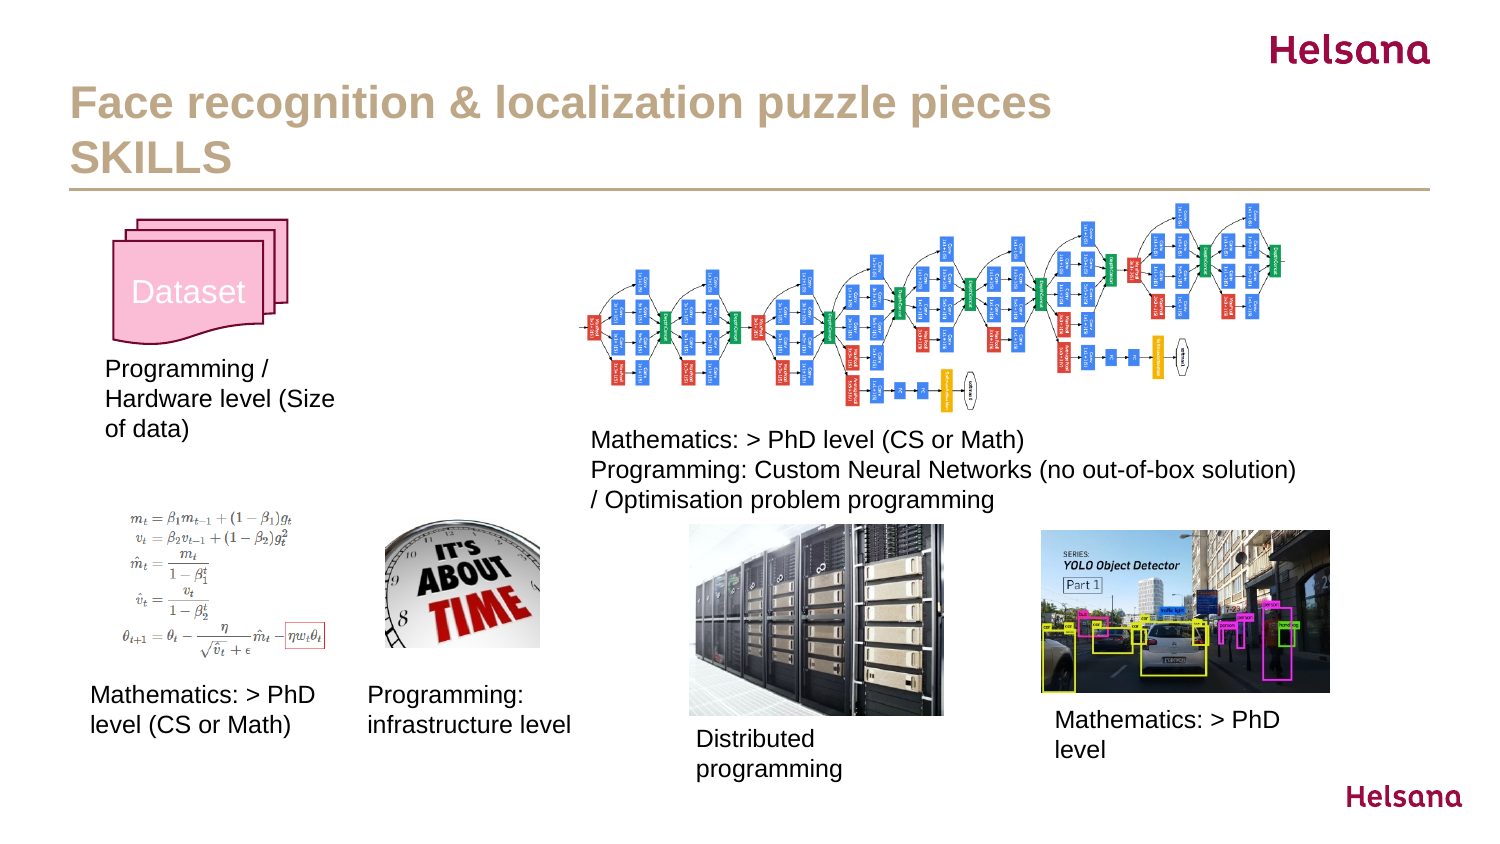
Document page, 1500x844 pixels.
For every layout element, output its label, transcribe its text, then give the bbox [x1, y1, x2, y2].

text_box Dataset [112, 218, 289, 344]
picture [385, 518, 540, 648]
text_box Mathematics: > PhD level (CS or Math) Programming: Custom Neural Networks (no out-of-box solution) / Optimisation problem programming [575, 416, 1318, 521]
picture [113, 499, 336, 661]
text_box Programming: infrastructure level [352, 671, 630, 764]
text_box Programming / Hardware level (Size of data) [90, 344, 353, 450]
picture [1041, 530, 1330, 693]
text_box Distributed programming [681, 715, 944, 791]
picture [689, 524, 944, 716]
text_box Mathematics: > PhD level [1039, 696, 1318, 789]
title Face recognition & localization puzzle pieces SKILLS [69, 48, 1431, 183]
picture [1271, 34, 1430, 48]
picture [579, 195, 1285, 416]
text_box Mathematics: > PhD level (CS or Math) [75, 671, 352, 764]
